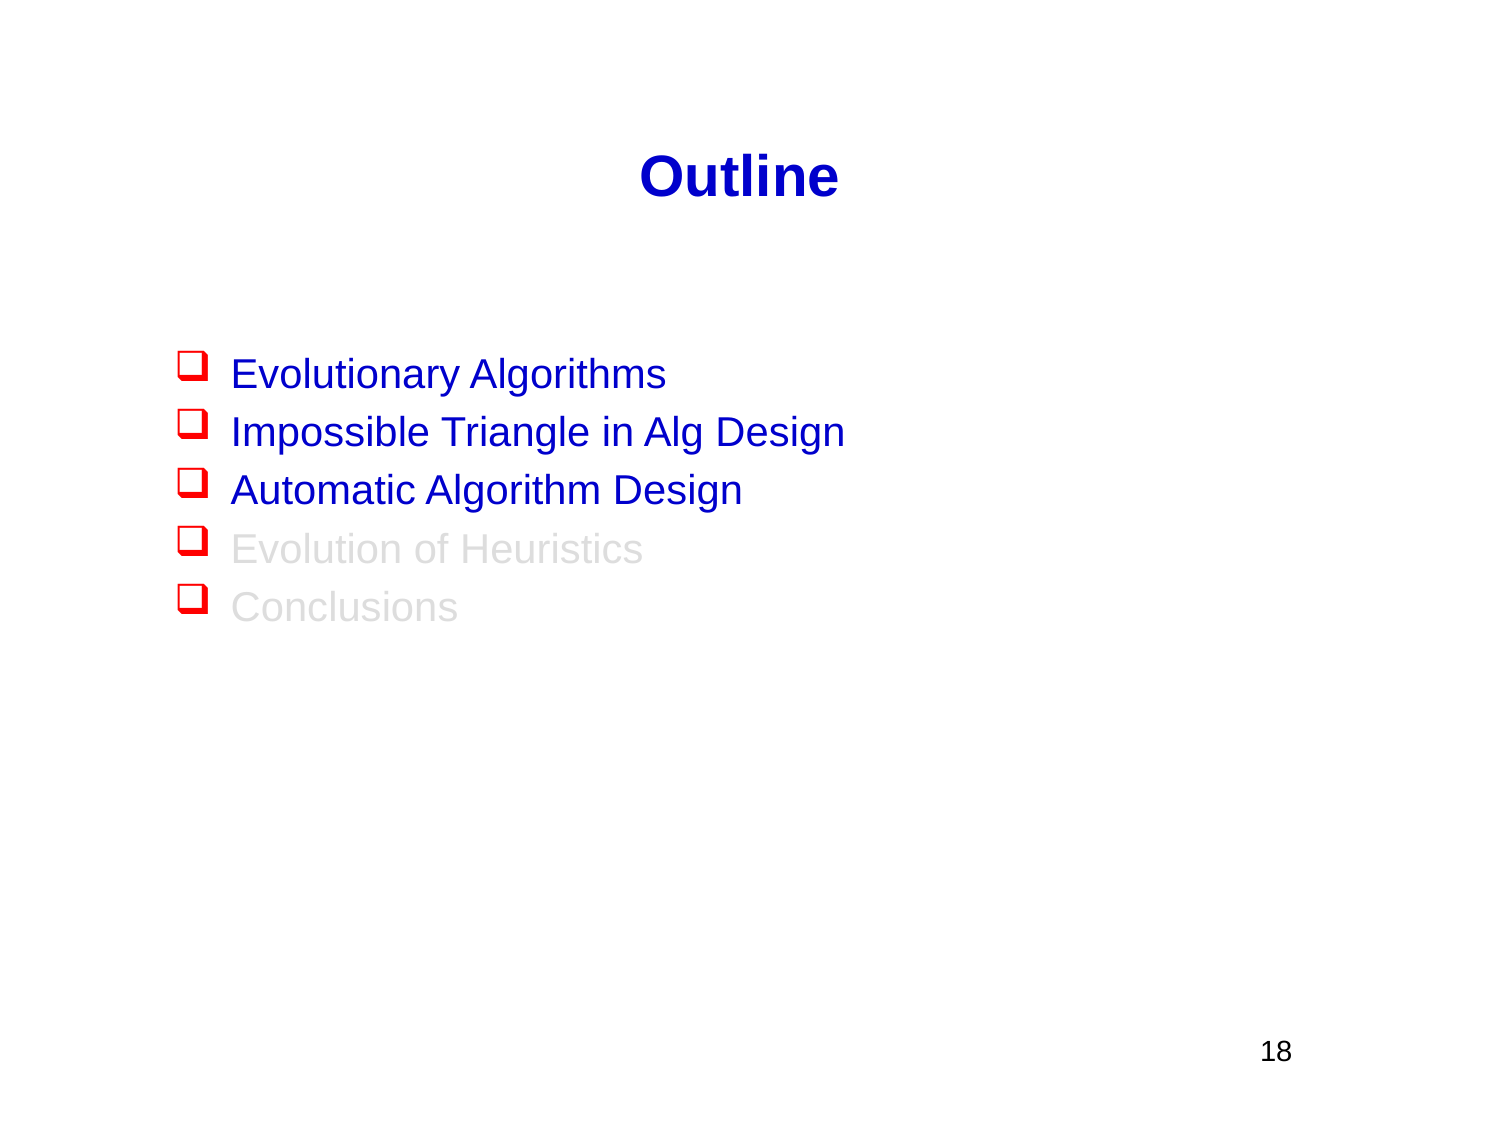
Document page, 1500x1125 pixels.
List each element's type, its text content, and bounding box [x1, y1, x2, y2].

title Outline [64, 101, 1415, 244]
slide_number 18 [1074, 1024, 1426, 1103]
list Evolutionary Algorithms Impossible Triangle in Alg Design Automatic Algorithm Design Evolution of Heuristics Conclusions [159, 290, 1500, 1034]
